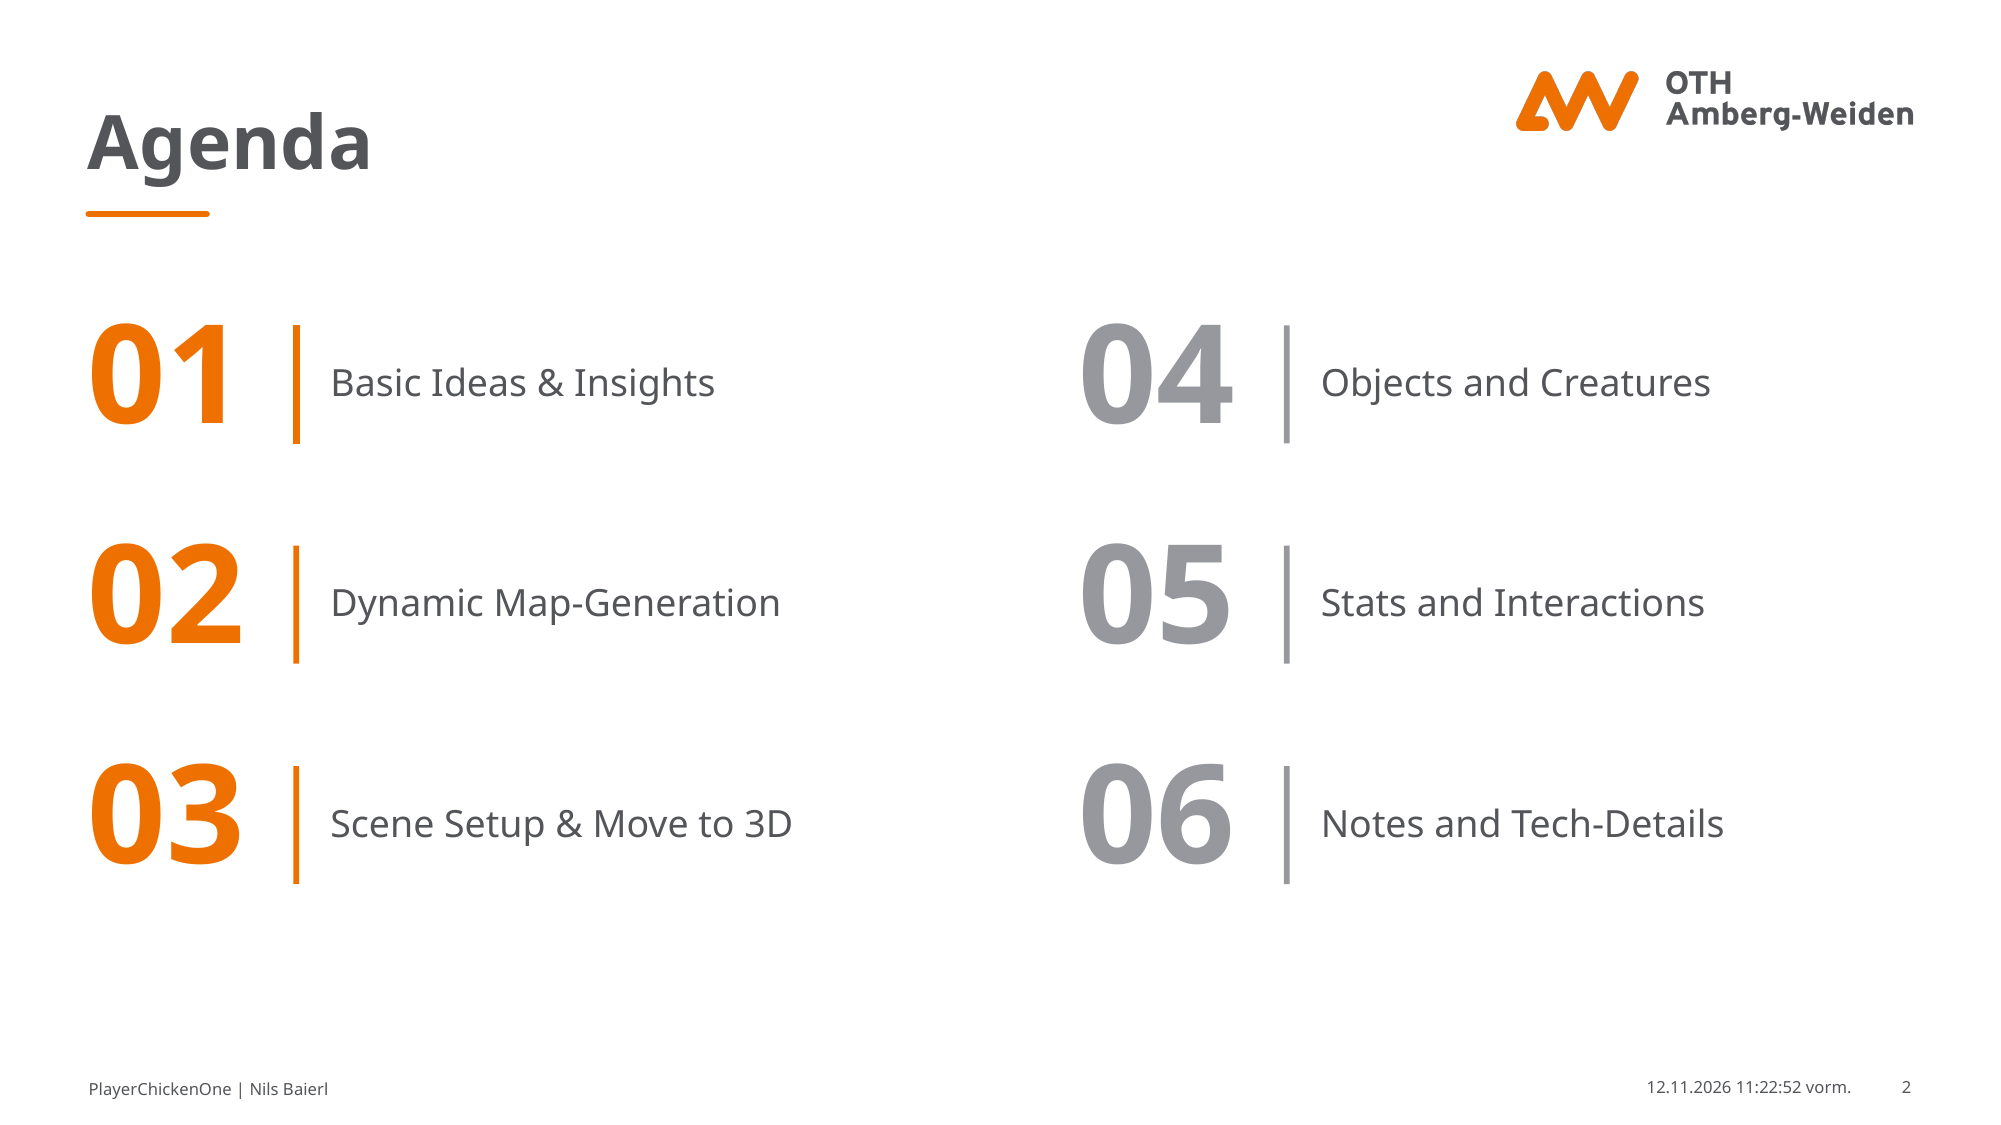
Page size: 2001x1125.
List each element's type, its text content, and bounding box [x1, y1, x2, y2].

list [293, 766, 300, 885]
list 06 [1078, 758, 1253, 892]
list Basic Ideas & Insights [330, 317, 921, 452]
list 01 [87, 317, 262, 452]
list Notes and Tech-Details [1320, 758, 1912, 892]
picture [1490, 41, 1941, 160]
list 03 [87, 758, 262, 892]
list [1283, 545, 1290, 664]
list [1283, 766, 1290, 885]
list Stats and Interactions [1320, 538, 1912, 672]
list 02 [87, 537, 262, 672]
list [293, 545, 300, 664]
title Agenda [87, 105, 1445, 165]
footer PlayerChickenOne | Nils Baierl [88, 1065, 1329, 1113]
list Scene Setup & Move to 3D [330, 758, 921, 892]
list [1283, 325, 1290, 444]
slide_number 2 [1860, 1065, 1912, 1113]
list Dynamic Map-Generation [330, 538, 921, 672]
list 05 [1078, 537, 1253, 672]
list [293, 325, 300, 444]
list 04 [1078, 317, 1253, 452]
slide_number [1562, 1065, 1853, 1113]
list Objects and Creatures [1320, 317, 1912, 452]
